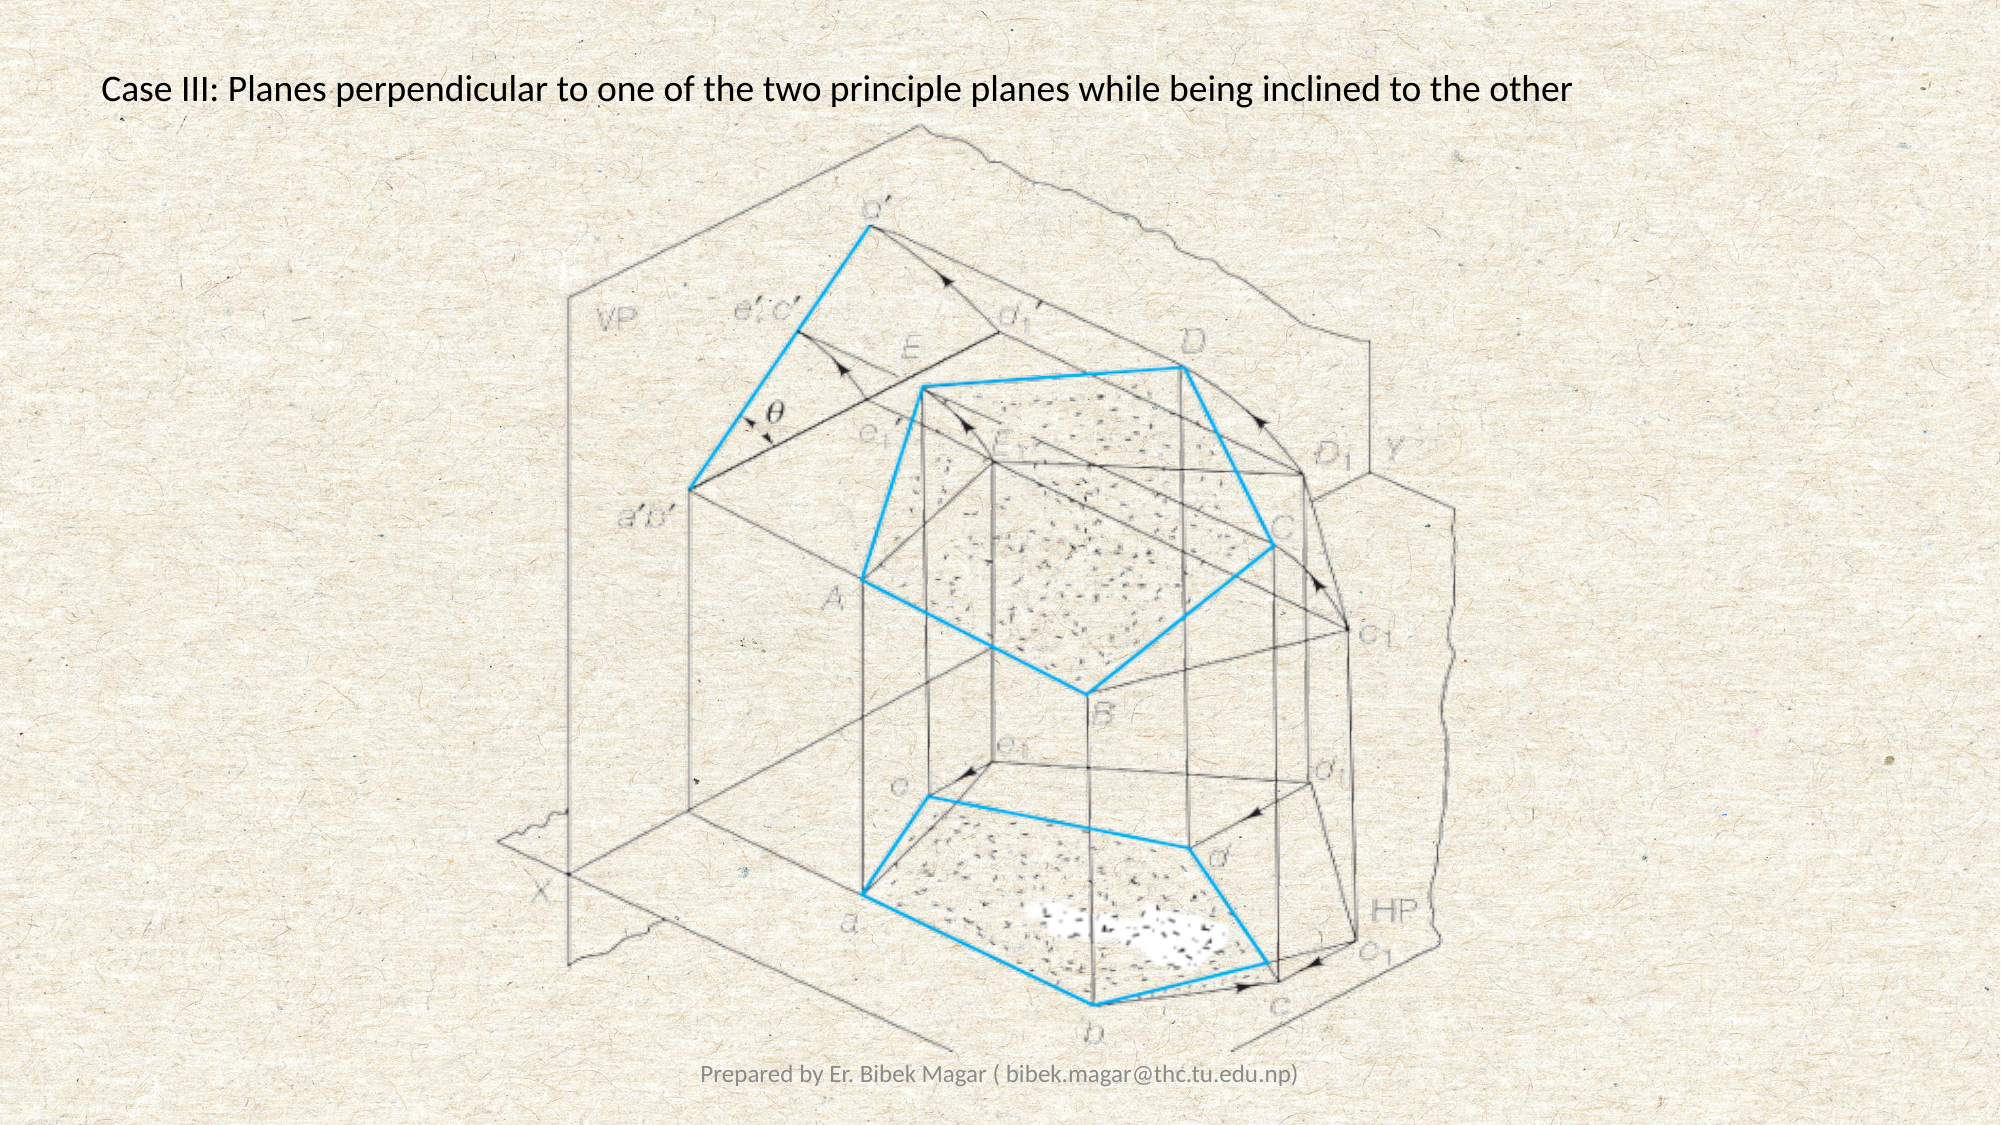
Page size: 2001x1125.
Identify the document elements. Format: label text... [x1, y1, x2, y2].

footer Prepared by Er. Bibek Magar ( bibek.magar@thc.tu.edu.np) [662, 1052, 1338, 1103]
text_box Case III: Planes perpendicular to one of the two principle planes while being inclined to the other [86, 56, 1661, 117]
picture [0, 0, 2001, 1125]
